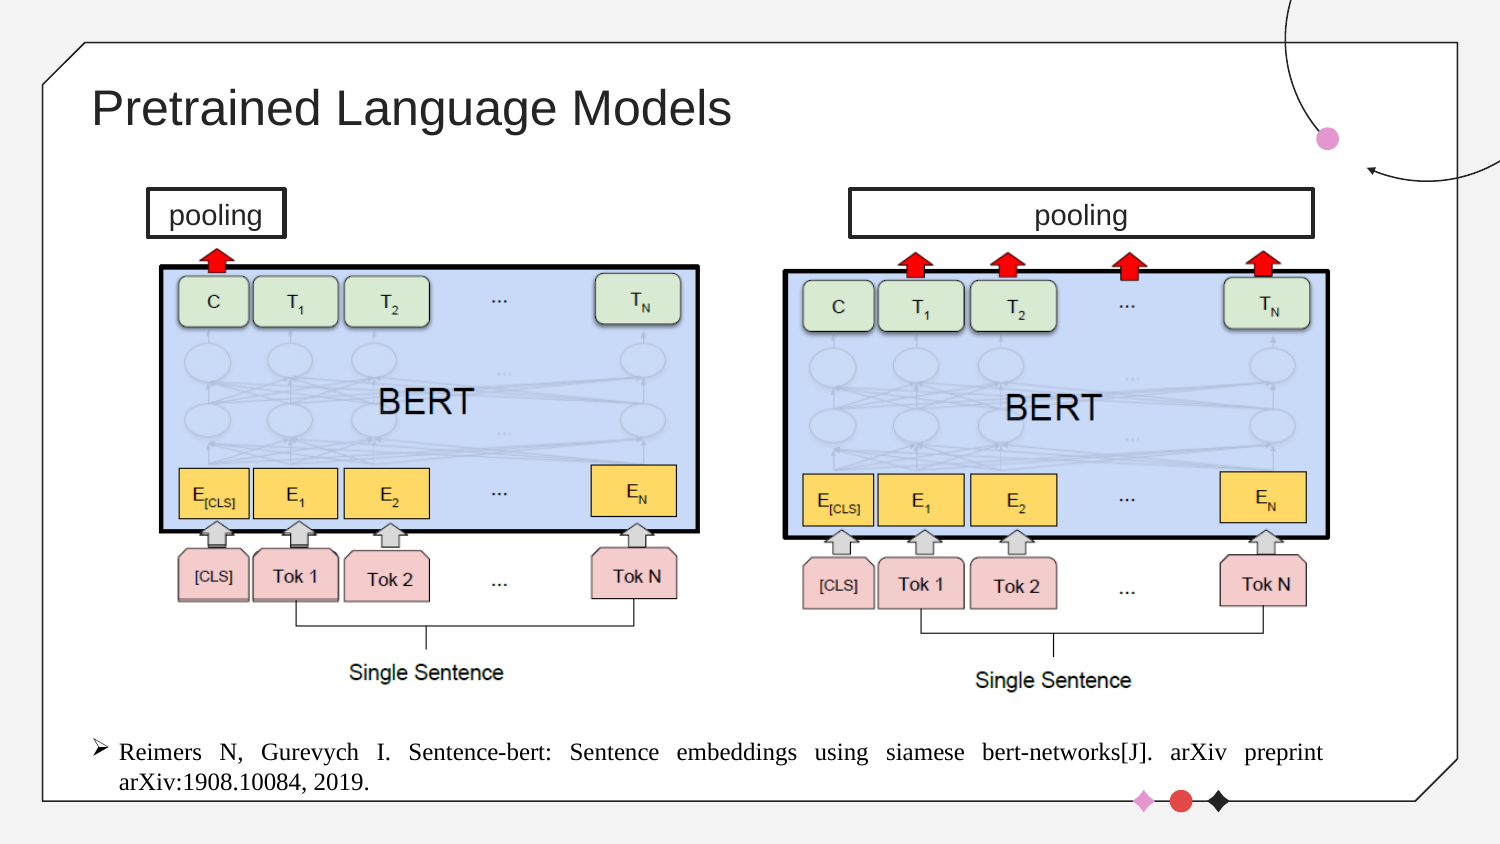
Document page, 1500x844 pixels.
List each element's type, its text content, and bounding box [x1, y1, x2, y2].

picture [775, 248, 1341, 698]
text_box pooling [848, 187, 1315, 239]
text_box Pretrained Language Models [76, 60, 1340, 155]
picture [147, 248, 712, 701]
text_box pooling [146, 187, 287, 239]
text_box Reimers N, Gurevych I. Sentence-bert: Sentence embeddings using siamese bert-networks[J]. arXiv preprint arXiv:1908.10084, 2019. [76, 728, 1340, 803]
